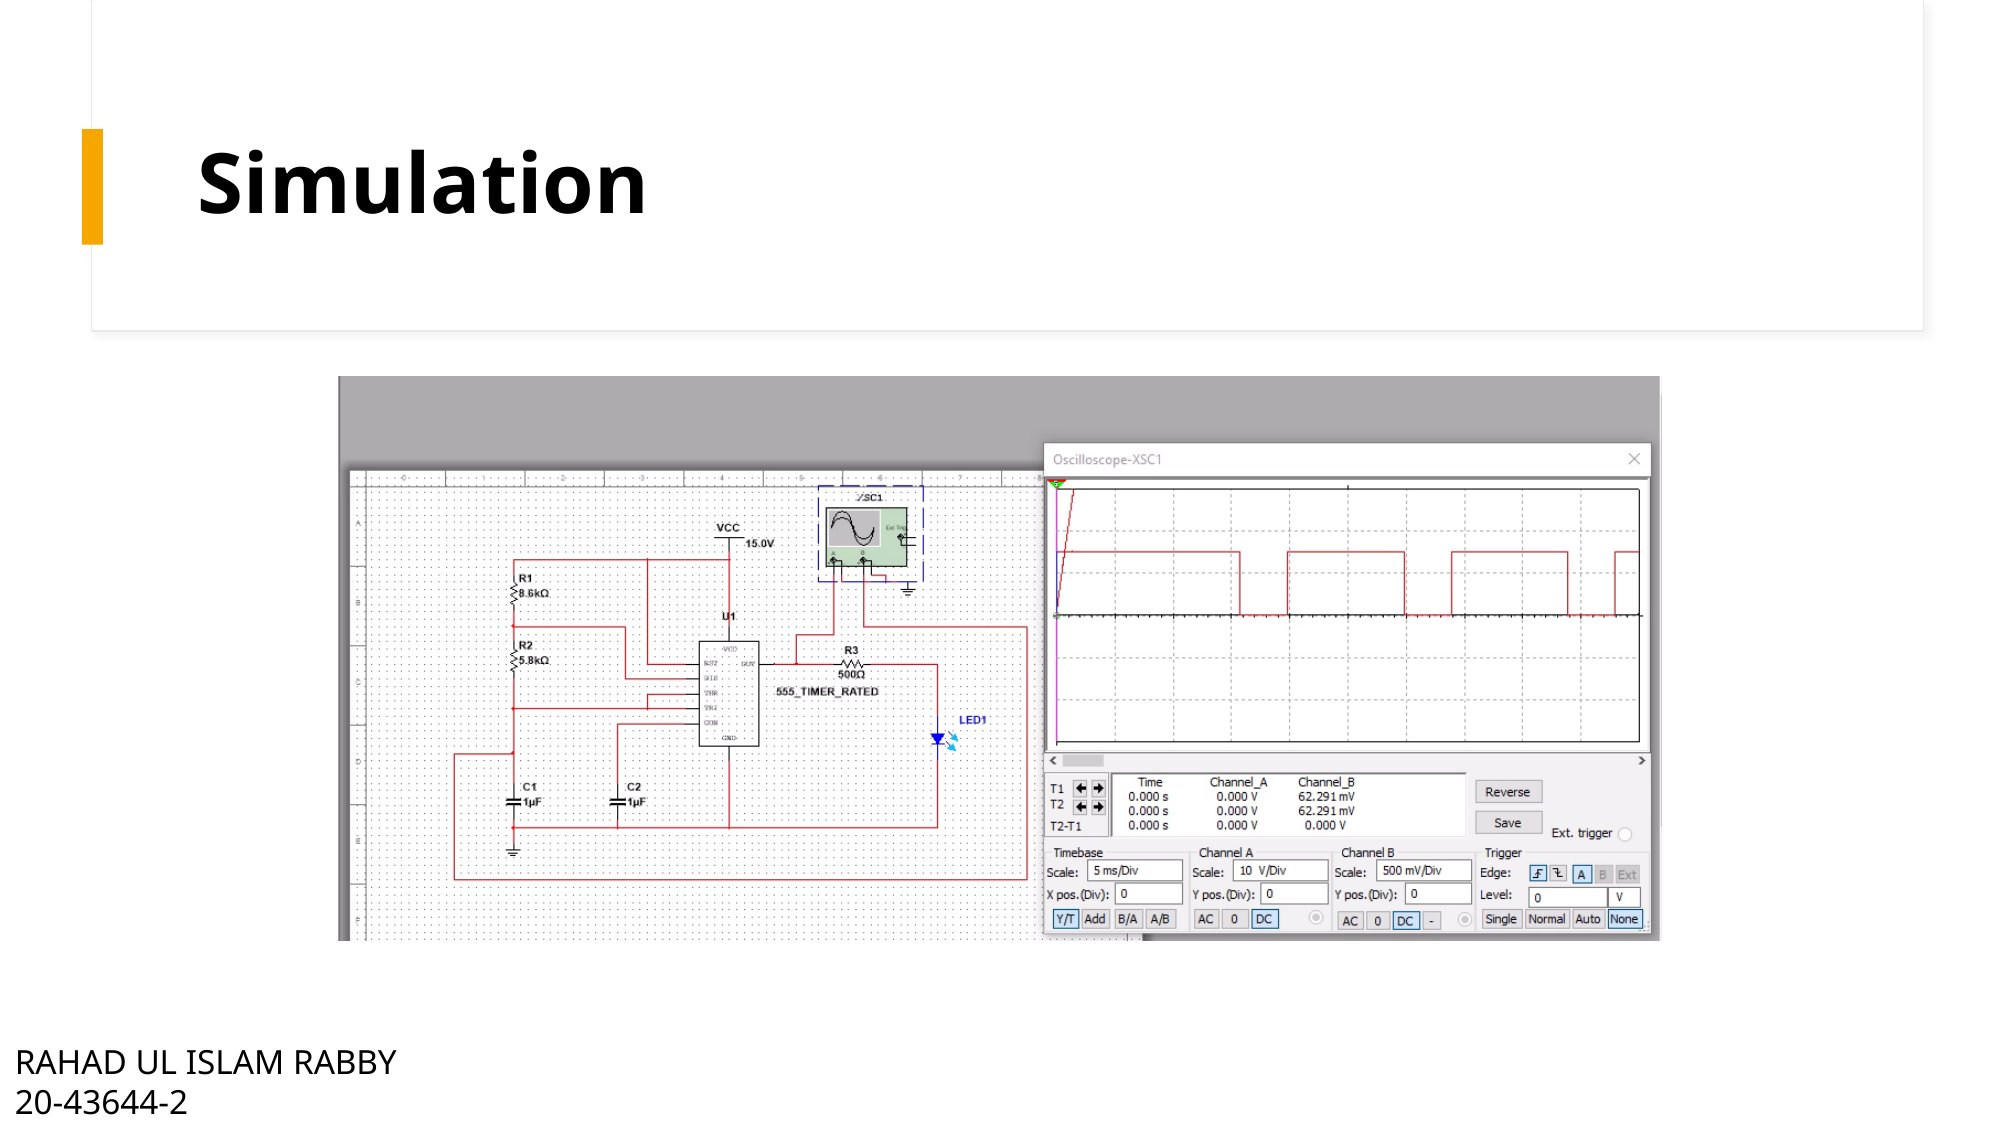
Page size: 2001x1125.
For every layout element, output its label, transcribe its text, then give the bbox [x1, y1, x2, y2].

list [337, 375, 1663, 942]
text_box RAHAD UL ISLAM RABBY 20-43644-2 [0, 1033, 539, 1125]
title Simulation [183, 90, 1851, 284]
